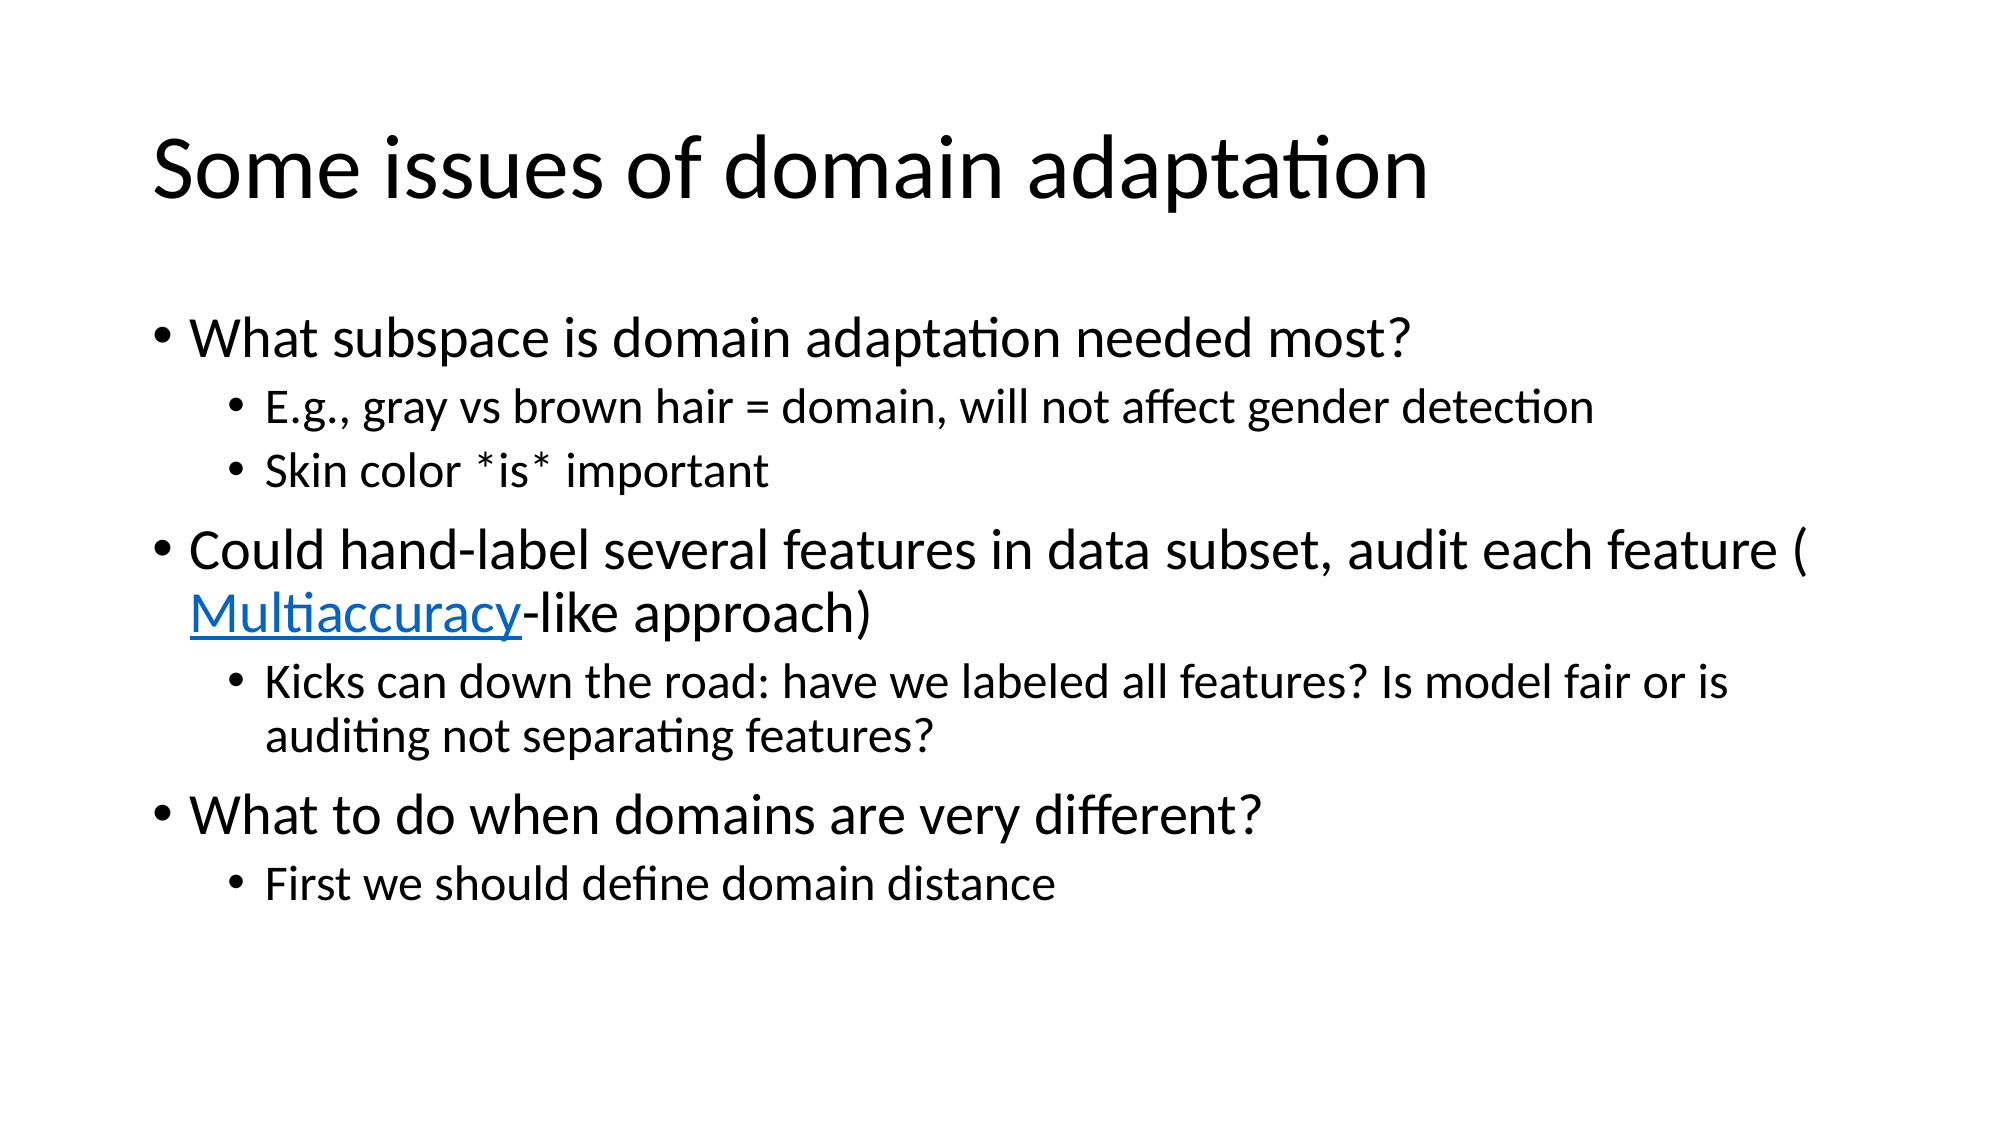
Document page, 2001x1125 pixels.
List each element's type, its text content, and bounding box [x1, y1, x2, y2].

title Some issues of domain adaptation [137, 59, 1863, 278]
list What subspace is domain adaptation needed most? E.g., gray vs brown hair = domain, will not affect gender detection Skin color *is* important Could hand-label several features in data subset, audit each feature (Multiaccuracy-like approach) Kicks can down the road: have we labeled all features? Is model fair or is auditing not separating features? What to do when domains are very different? First we should define domain distance [137, 299, 1863, 1014]
